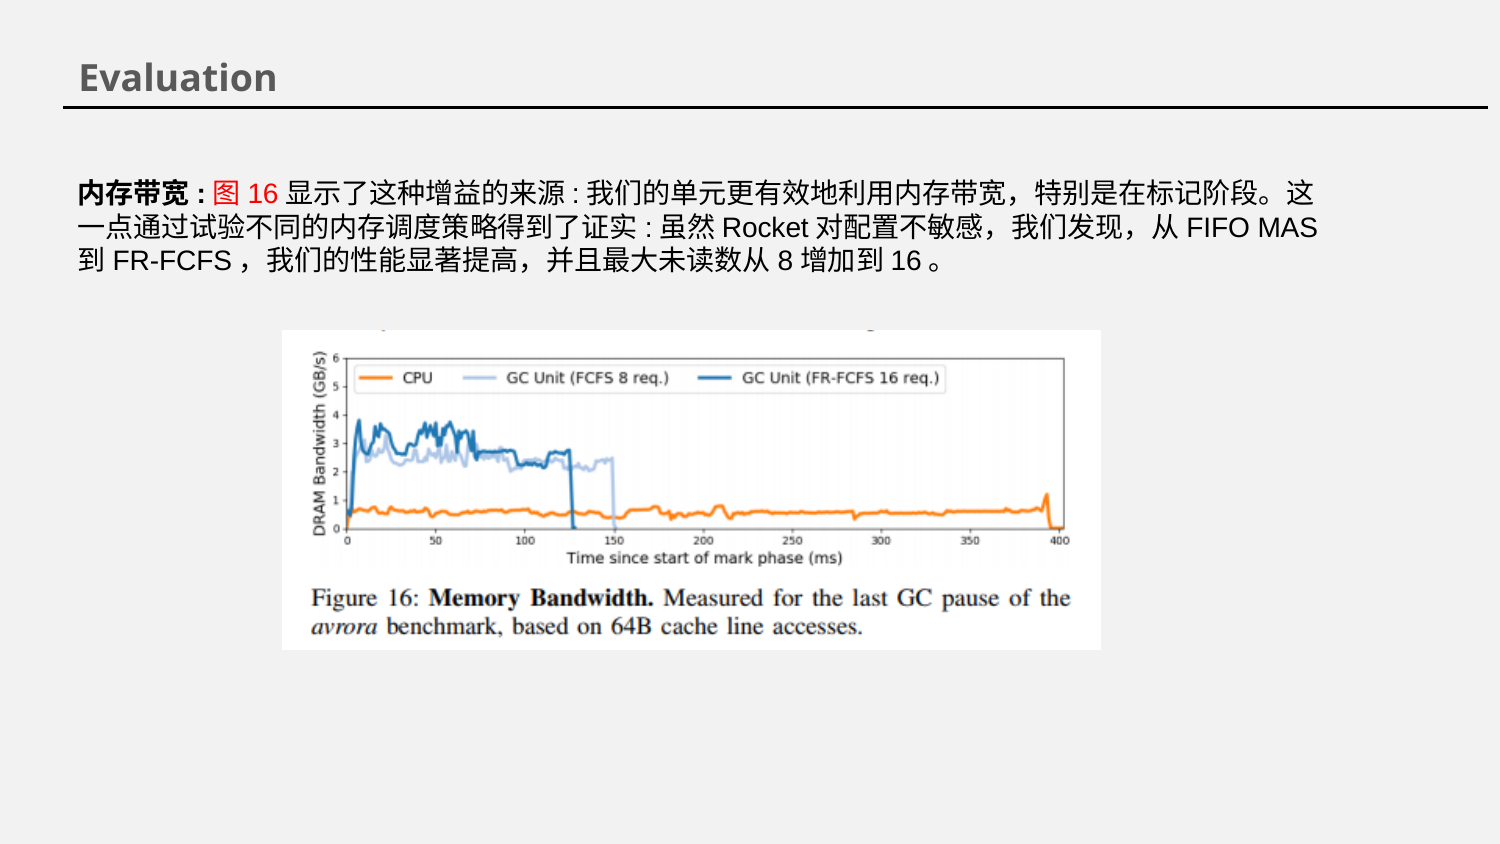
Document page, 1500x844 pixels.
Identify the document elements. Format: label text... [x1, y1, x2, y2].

text_box 内存带宽:图16显示了这种增益的来源:我们的单元更有效地利用内存带宽，特别是在标记阶段。这一点通过试验不同的内存调度策略得到了证实:虽然Rocket对配置不敏感，我们发现，从FIFO MAS到FR-FCFS，我们的性能显著提高，并且最大未读数从8增加到16。 [63, 167, 1353, 352]
picture [282, 330, 1101, 650]
text_box Evaluation [63, 46, 1500, 107]
